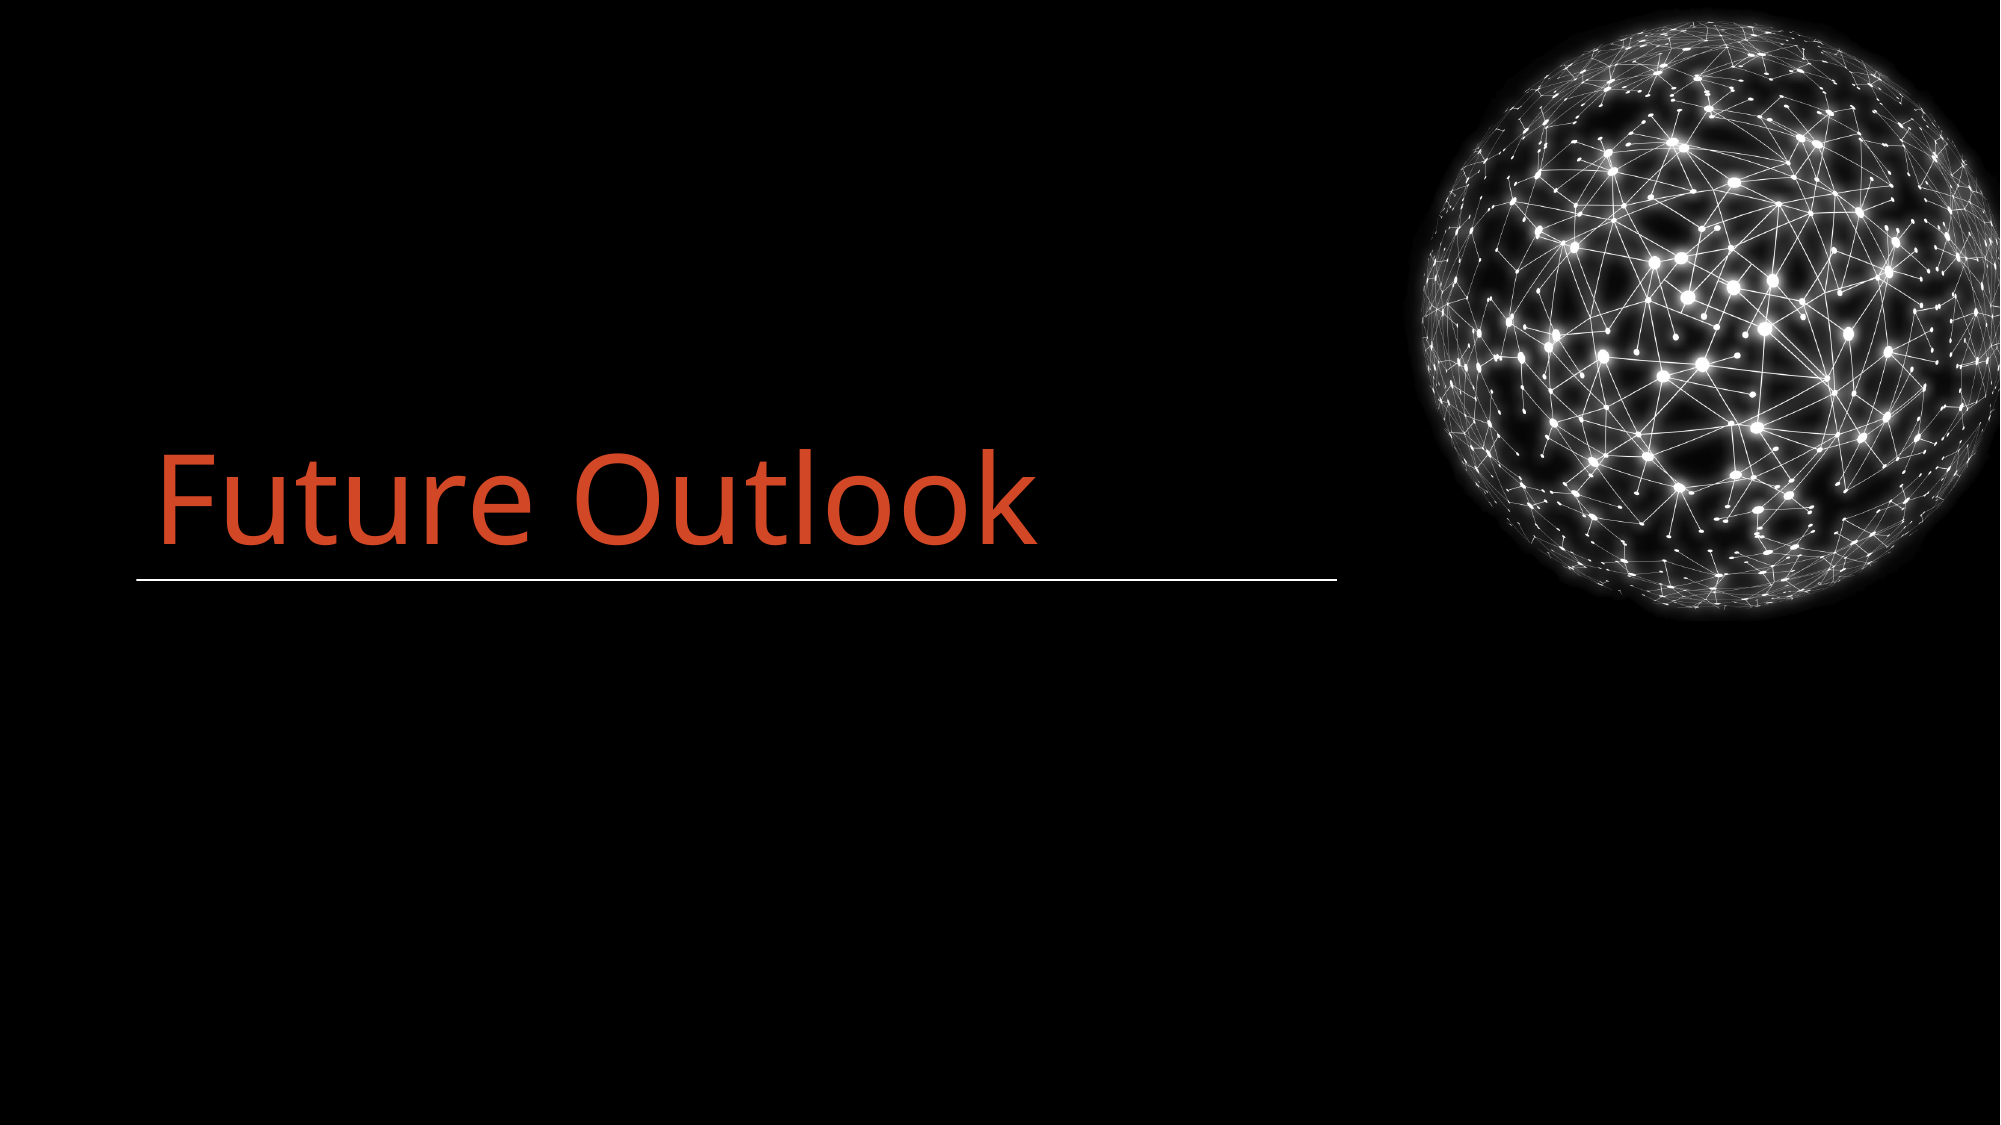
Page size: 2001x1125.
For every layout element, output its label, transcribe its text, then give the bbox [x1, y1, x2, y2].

title Future Outlook [137, 187, 1338, 579]
picture [1338, 0, 2000, 690]
